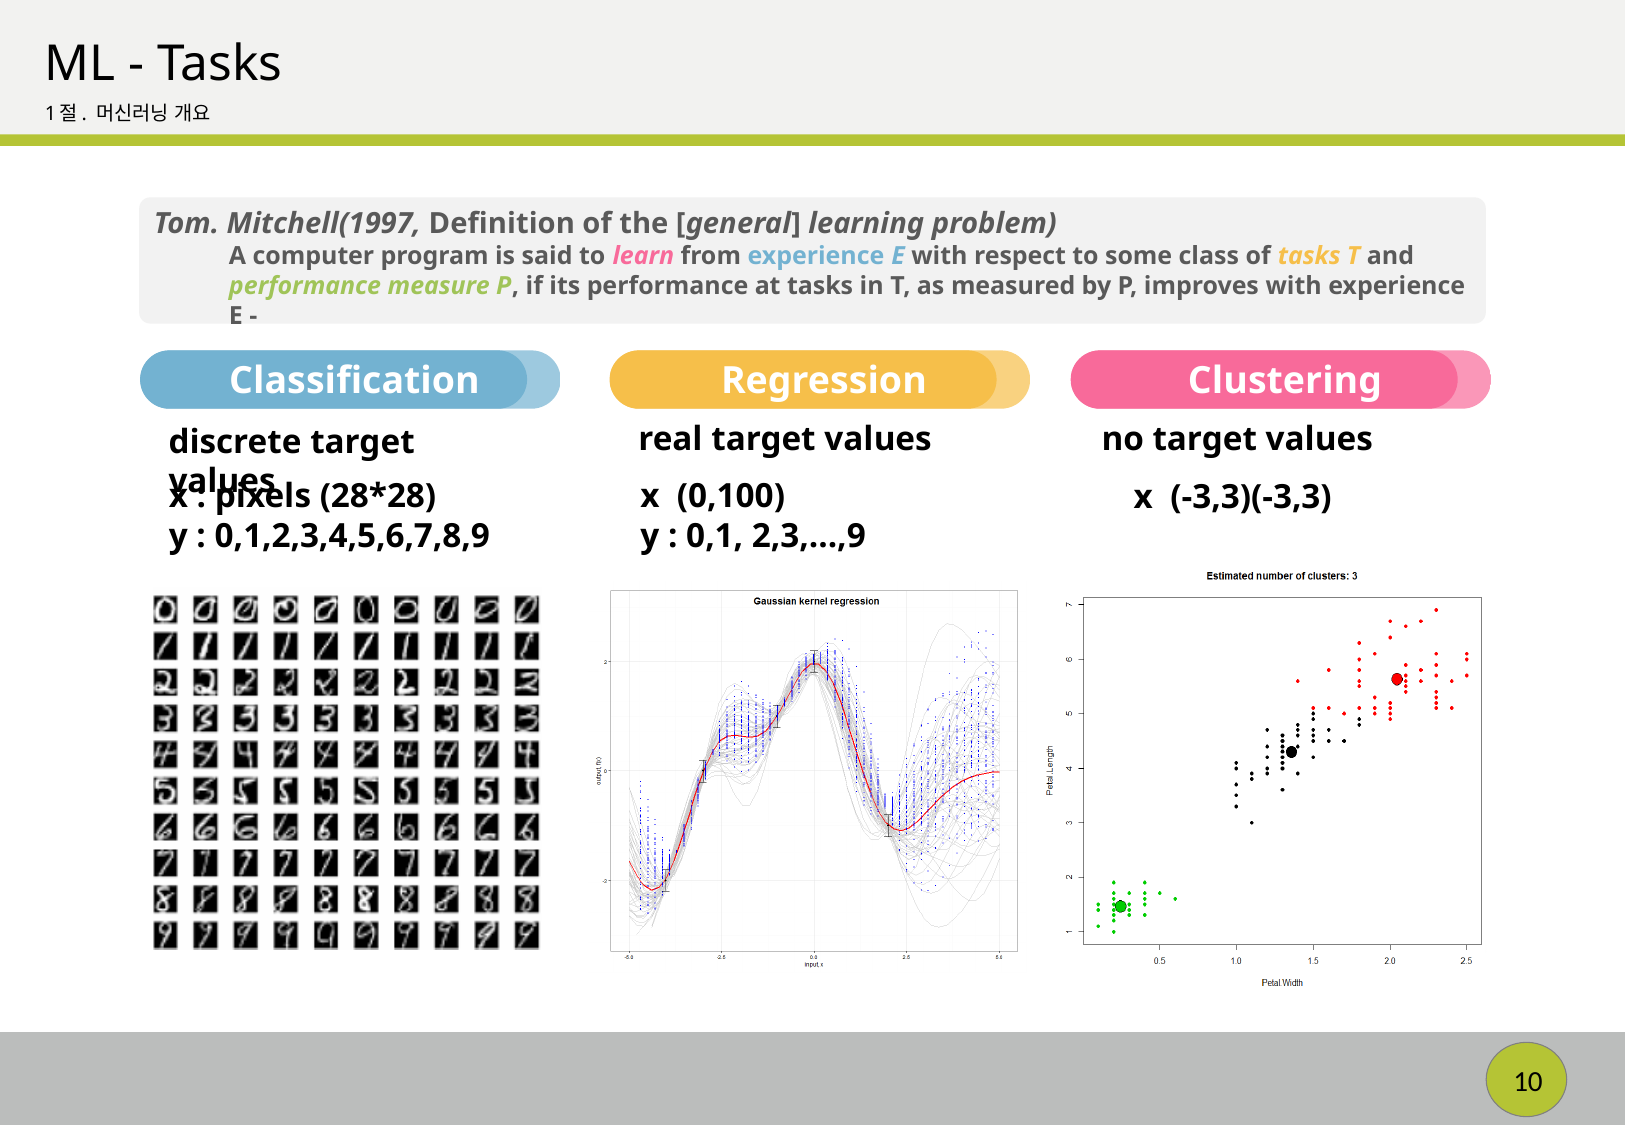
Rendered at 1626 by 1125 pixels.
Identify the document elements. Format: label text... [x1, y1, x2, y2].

list 1절. 머신러닝 개요 [32, 94, 1592, 130]
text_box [139, 347, 561, 410]
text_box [609, 347, 1031, 410]
picture [587, 581, 1027, 973]
picture [153, 587, 542, 950]
picture [1043, 568, 1489, 988]
text_box x : pixels (28*28) y : 0,1,2,3,4,5,6,7,8,9 [154, 466, 506, 562]
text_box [1070, 347, 1492, 410]
text_box no target values [1086, 416, 1475, 465]
title ML - Tasks [32, 19, 1592, 91]
text_box discrete target values [153, 416, 541, 507]
text_box real target values [623, 416, 1014, 465]
text_box Tom. Mitchell(1997, Definition of the [general] learning problem) A computer program is said to learn from experience E with respect to some class of tasks T and performance measure P, if its performance at tasks in T, as measured by P, improves with experience E - [139, 197, 1489, 337]
